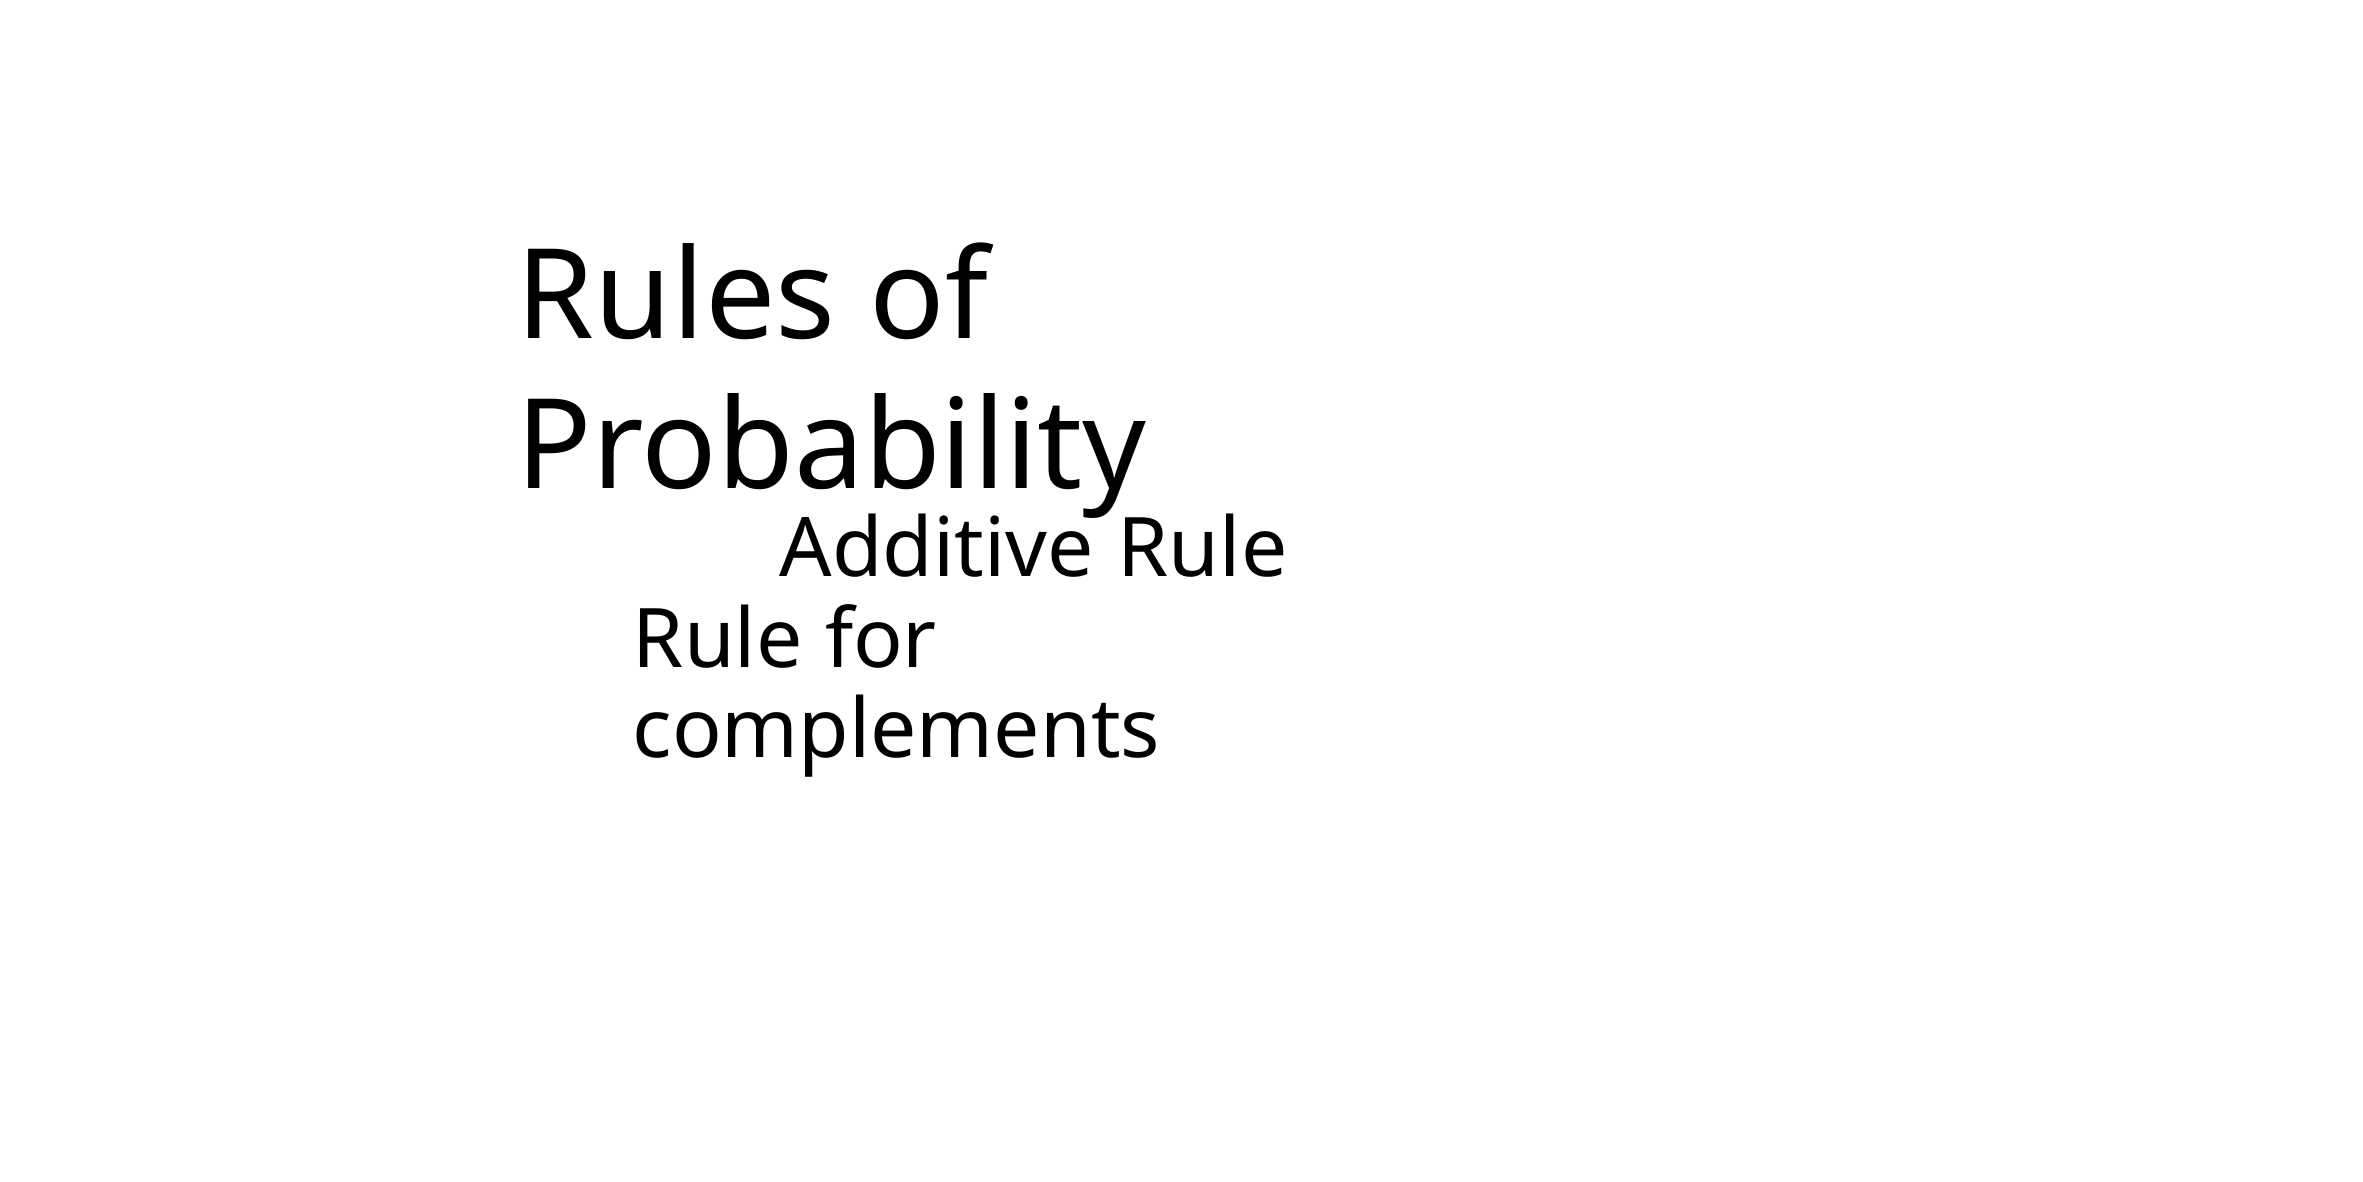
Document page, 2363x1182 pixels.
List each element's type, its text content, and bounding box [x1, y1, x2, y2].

title Rules of Probability [513, 211, 1487, 514]
text_box Additive Rule Rule for complements [630, 489, 1369, 775]
